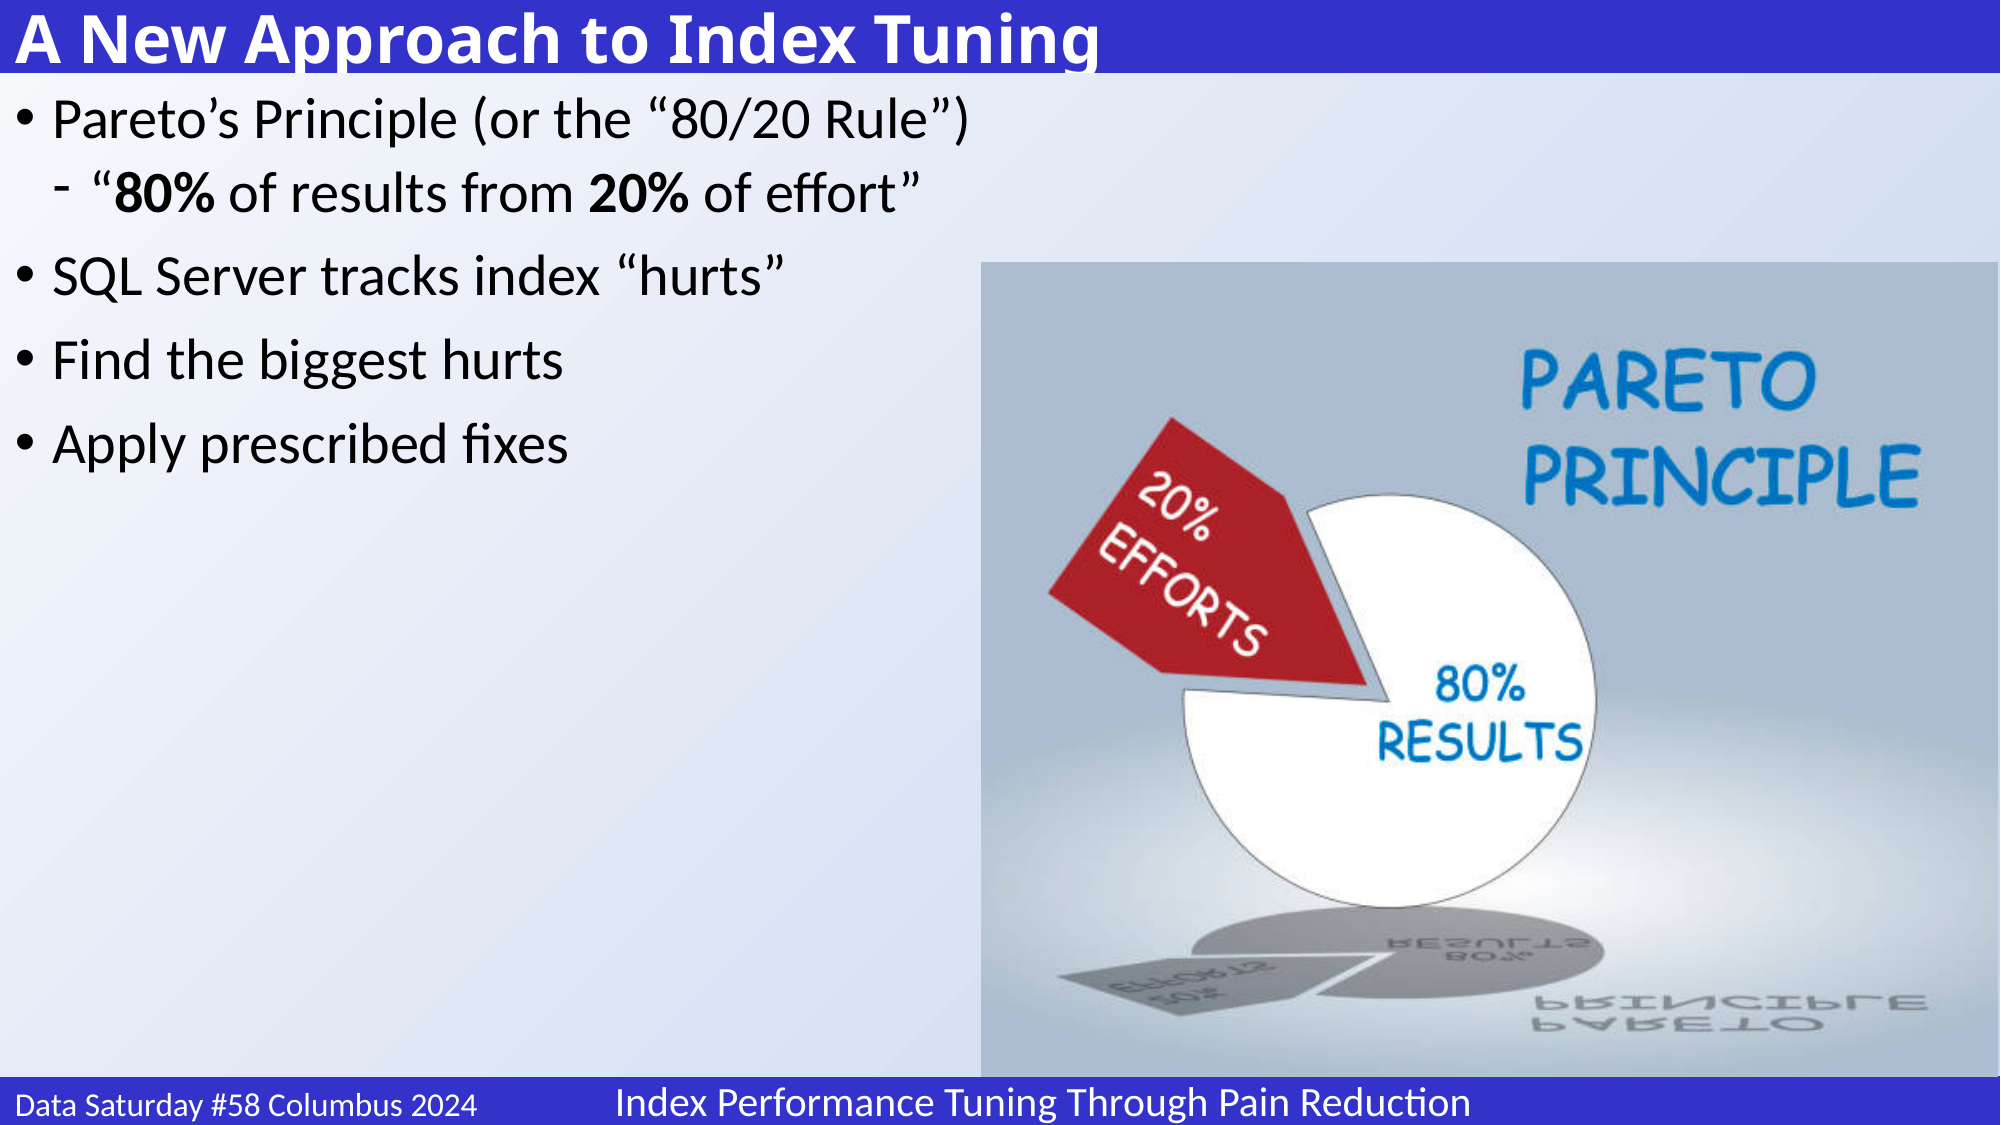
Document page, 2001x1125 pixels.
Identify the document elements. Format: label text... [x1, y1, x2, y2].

picture [981, 262, 1998, 1077]
title A New Approach to Index Tuning [0, 0, 2000, 73]
list Pareto’s Principle (or the “80/20 Rule”) “80% of results from 20% of effort” SQL Server tracks index “hurts” Find the biggest hurts Apply prescribed fixes [0, 73, 2000, 1077]
